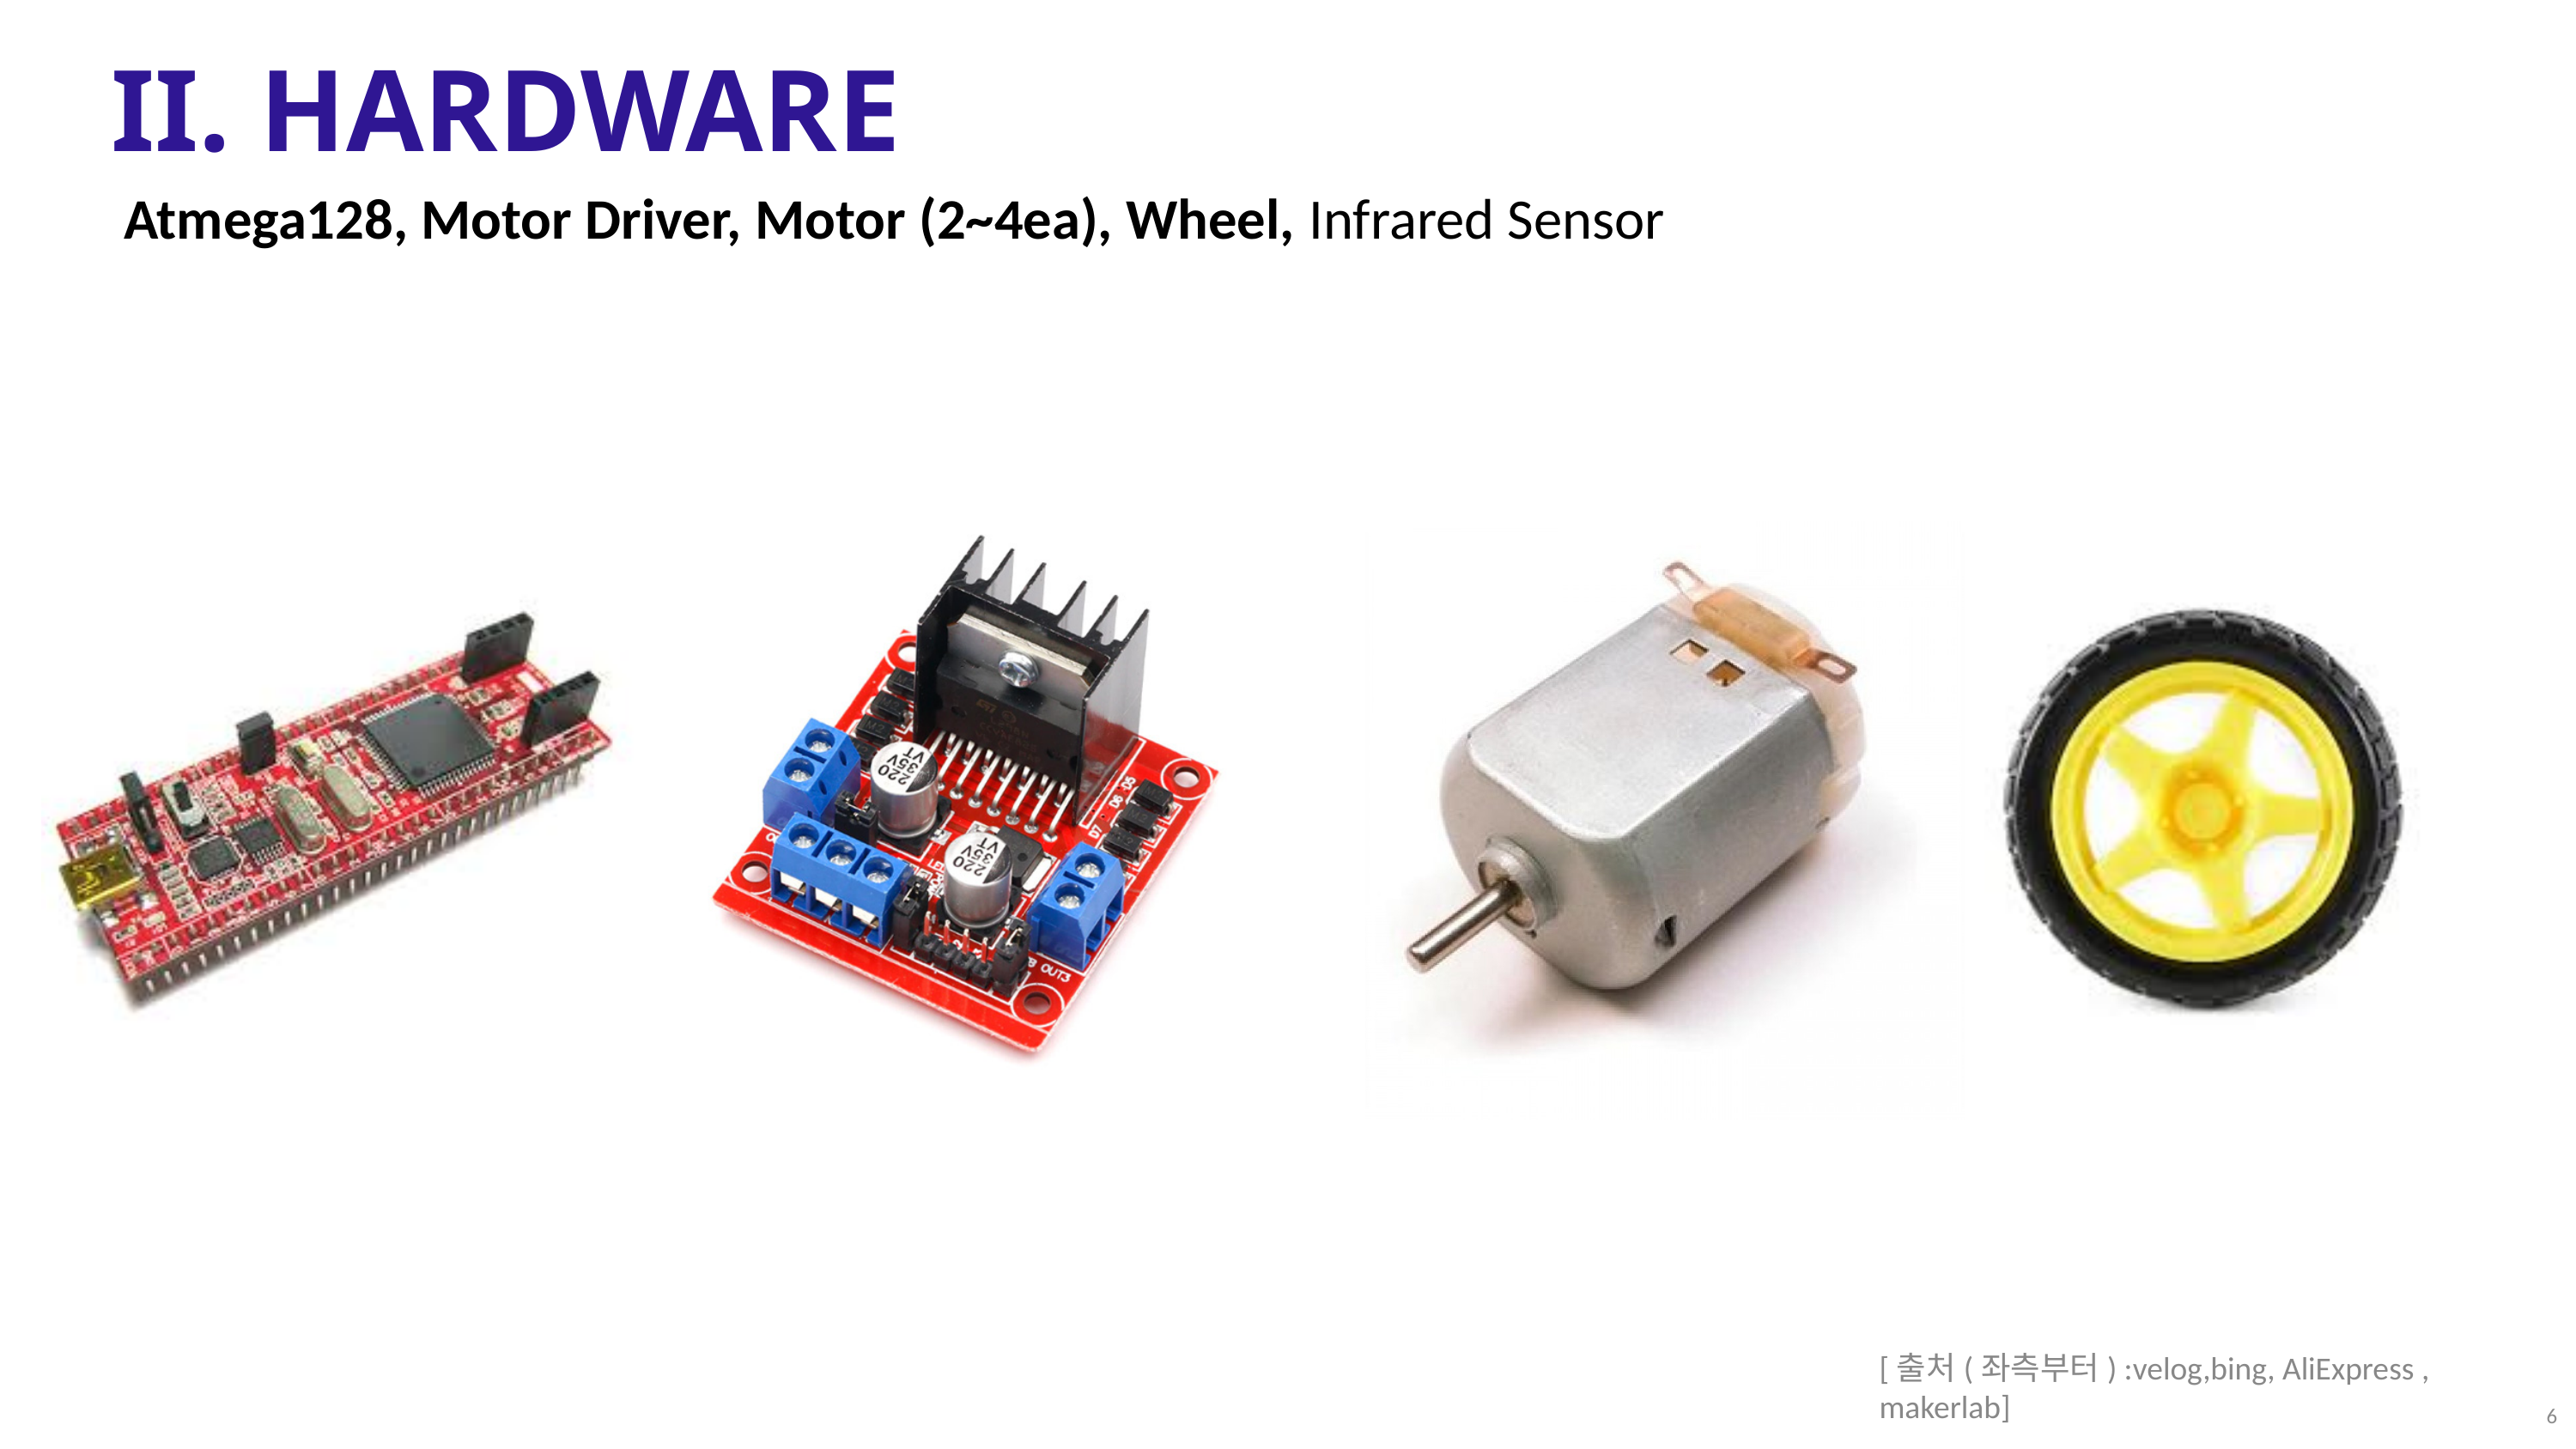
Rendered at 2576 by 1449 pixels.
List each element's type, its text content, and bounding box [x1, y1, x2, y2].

picture [1365, 521, 2503, 1120]
text_box II. HARDWARE [111, 48, 1339, 174]
text_box [출처(좌측부터) :velog,bing, AliExpress , makerlab] [1866, 1341, 2576, 1432]
picture [41, 578, 641, 1025]
slide_number 6 [2269, 1389, 2571, 1441]
text_box Atmega128, Motor Driver, Motor (2~4ea), Wheel, Infrared Sensor [111, 175, 1965, 257]
picture [656, 484, 1256, 1112]
